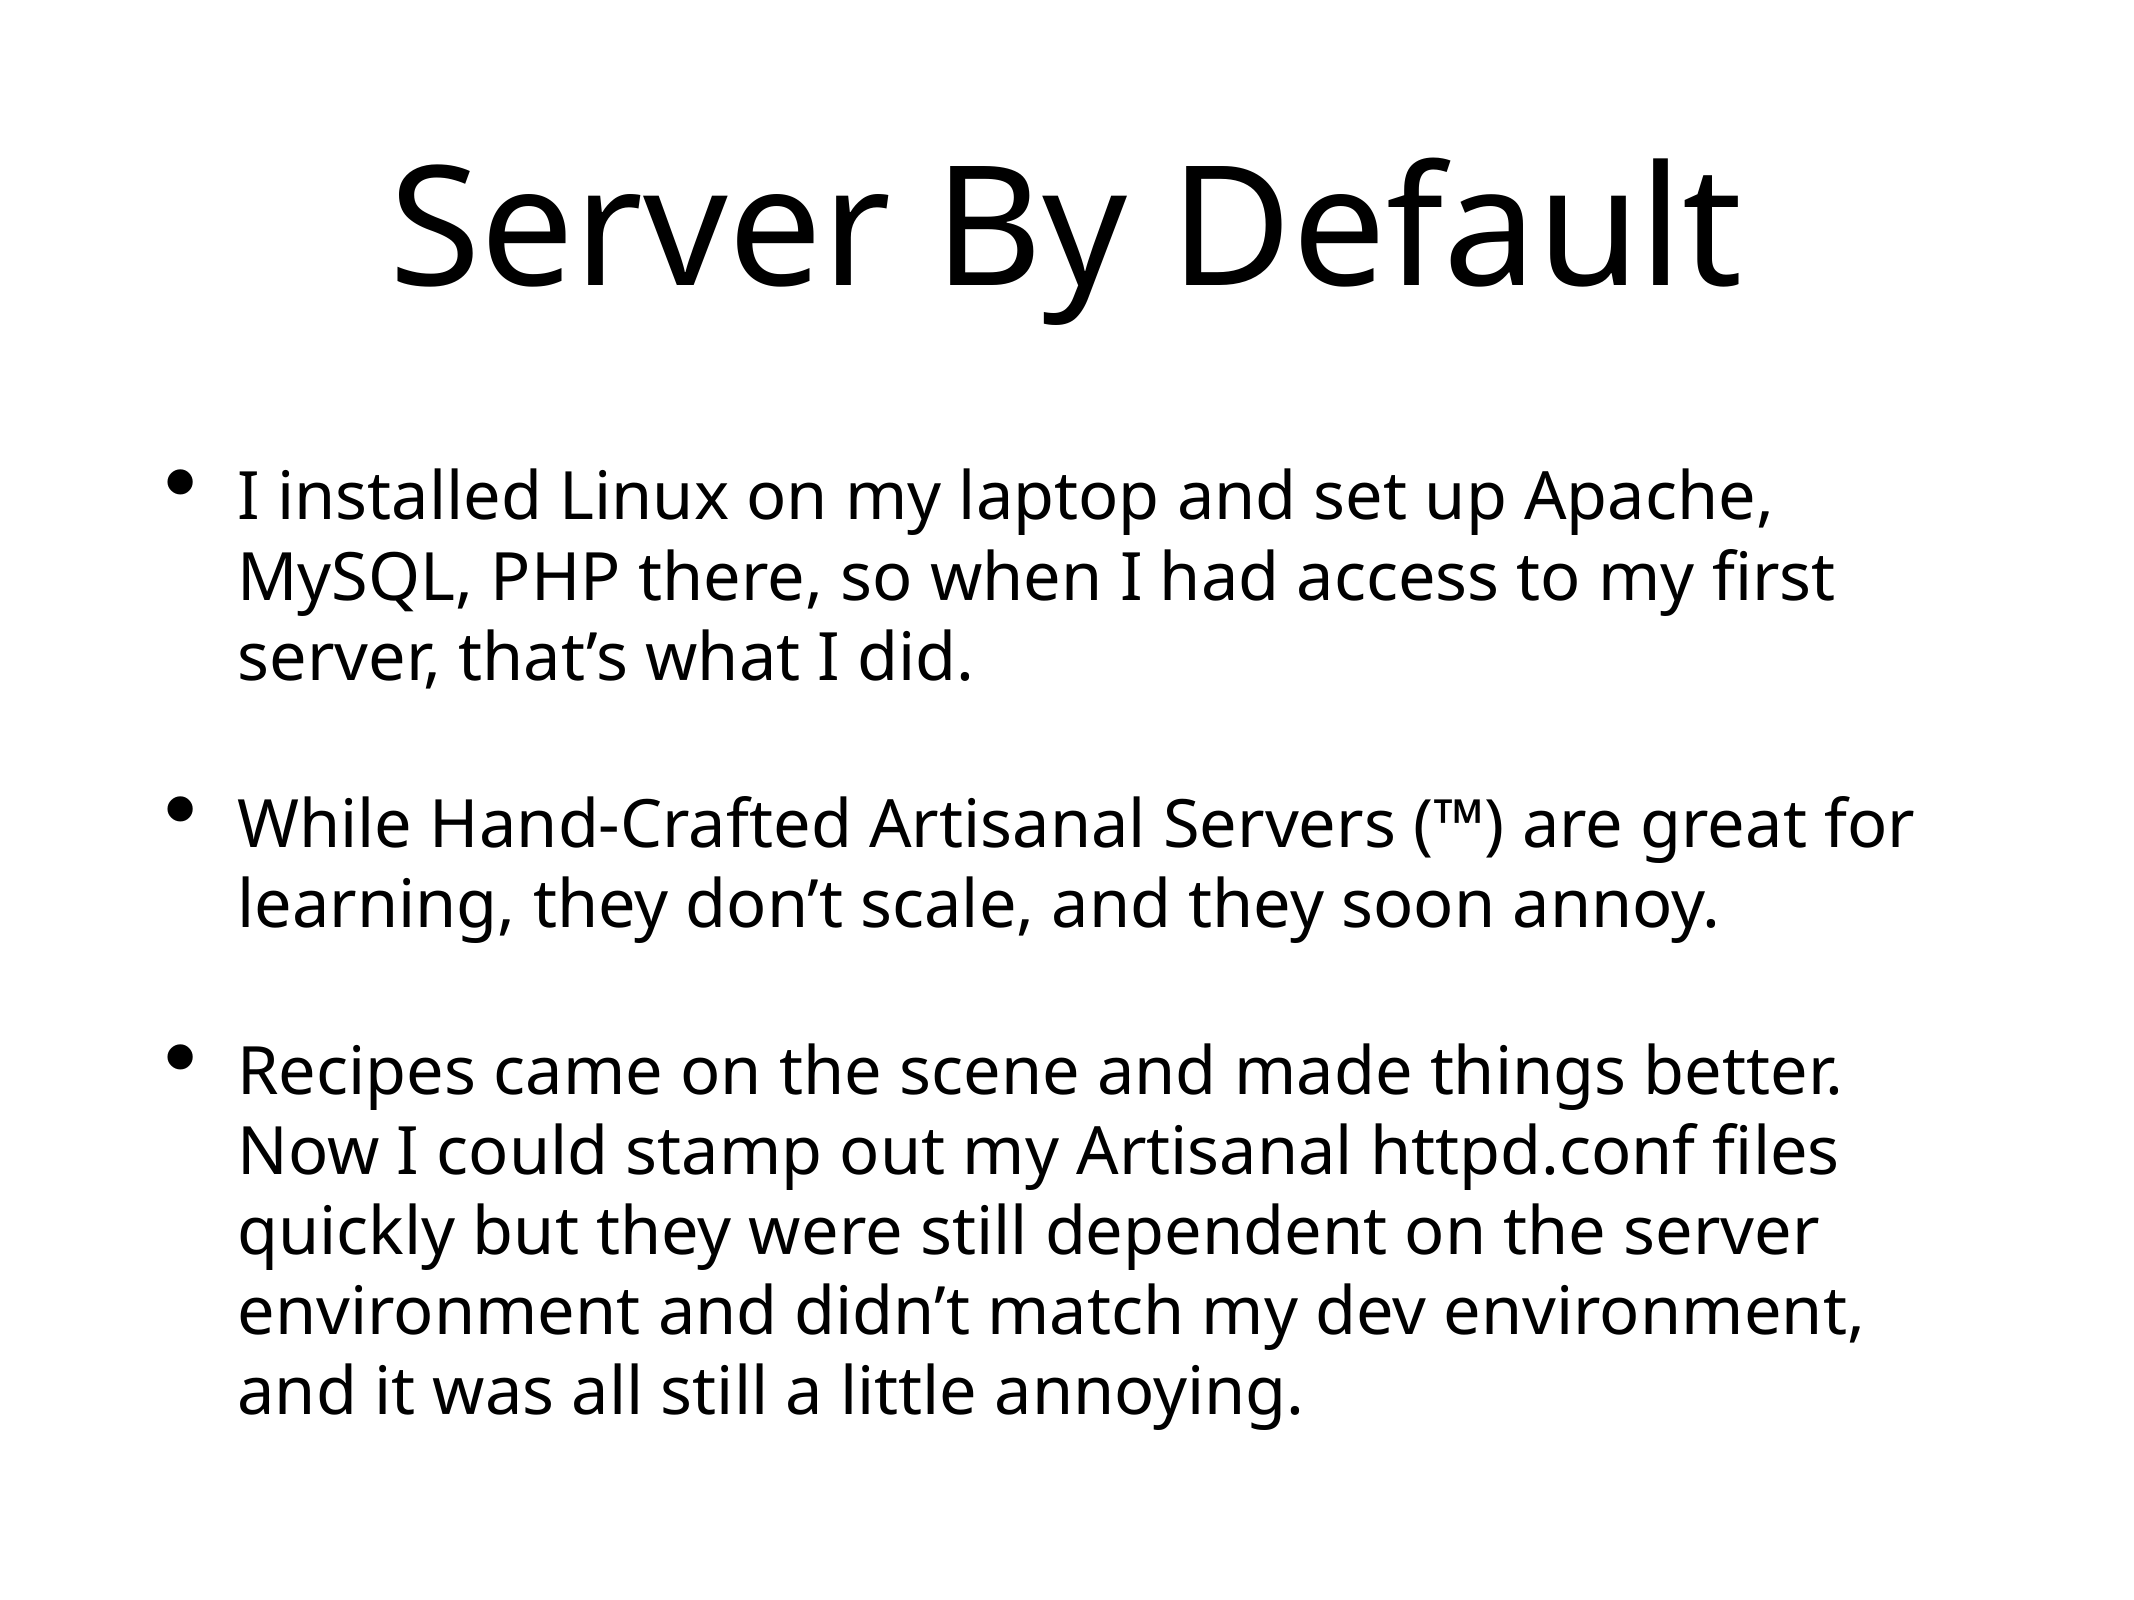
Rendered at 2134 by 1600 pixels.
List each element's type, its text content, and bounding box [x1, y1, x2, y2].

list I installed Linux on my laptop and set up Apache, MySQL, PHP there, so when I had access to my first server, that’s what I did. While Hand-Crafted Artisanal Servers (™) are great for learning, they don’t scale, and they soon annoy. Recipes came on the scene and made things better. Now I could stamp out my Artisanal httpd.conf files quickly but they were still dependent on the server environment and didn’t match my dev environment, and it was all still a little annoying. [155, 424, 1978, 1457]
title Server By Default [155, 41, 1978, 397]
